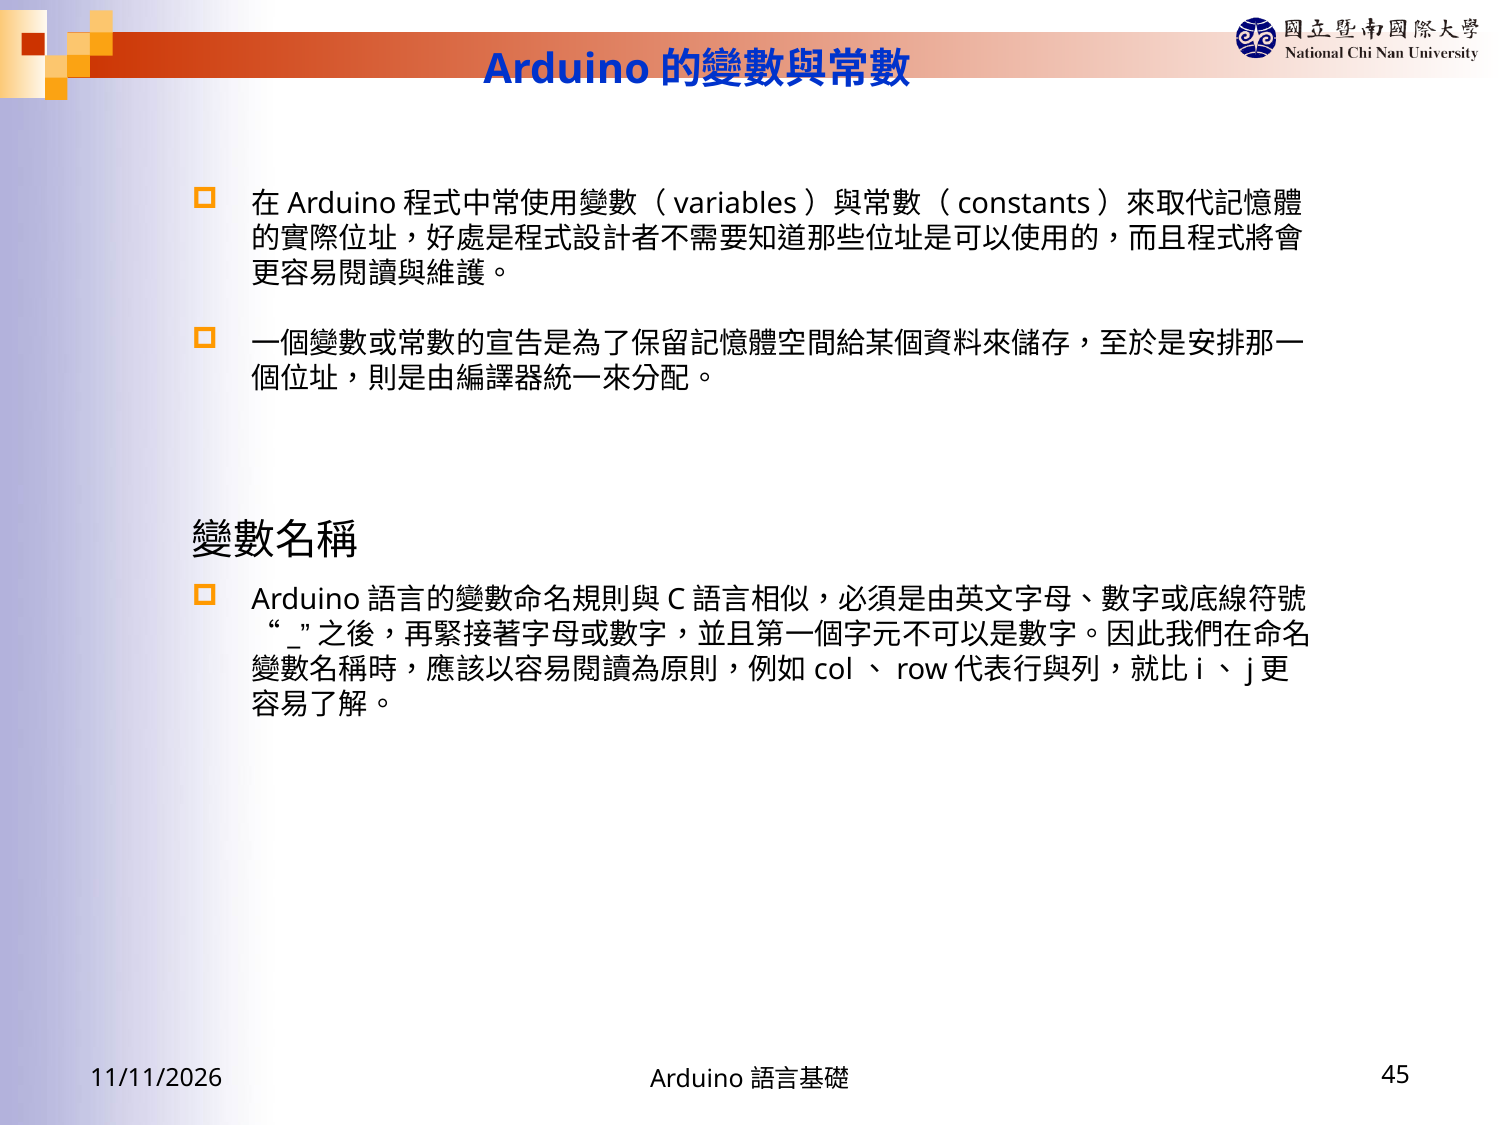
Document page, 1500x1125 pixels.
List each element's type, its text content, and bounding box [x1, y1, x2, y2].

text_box Arduino語言的變數命名規則與C語言相似，必須是由英文字母、數字或底線符號“_”之後，再緊接著字母或數字，並且第一個字元不可以是數字。因此我們在命名變數名稱時，應該以容易閱讀為原則，例如col、row代表行與列，就比i、j更容易了解。 [177, 573, 1329, 728]
picture [0, 78, 275, 1125]
text_box 變數名稱 [117, 500, 522, 570]
picture [1234, 10, 1485, 67]
text_box 在Arduino程式中常使用變數（variables）與常數（constants）來取代記憶體的實際位址，好處是程式設計者不需要知道那些位址是可以使用的，而且程式將會更容易閱讀與維護。 一個變數或常數的宣告是為了保留記憶體空間給某個資料來儲存，至於是安排那一個位址，則是由編譯器統一來分配。 [177, 177, 1329, 402]
slide_number 45 [1074, 1025, 1425, 1100]
text_box Arduino的變數與常數 [468, 34, 926, 100]
picture [0, 0, 275, 55]
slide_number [75, 1024, 425, 1103]
footer Arduino語言基礎 [512, 1025, 988, 1100]
